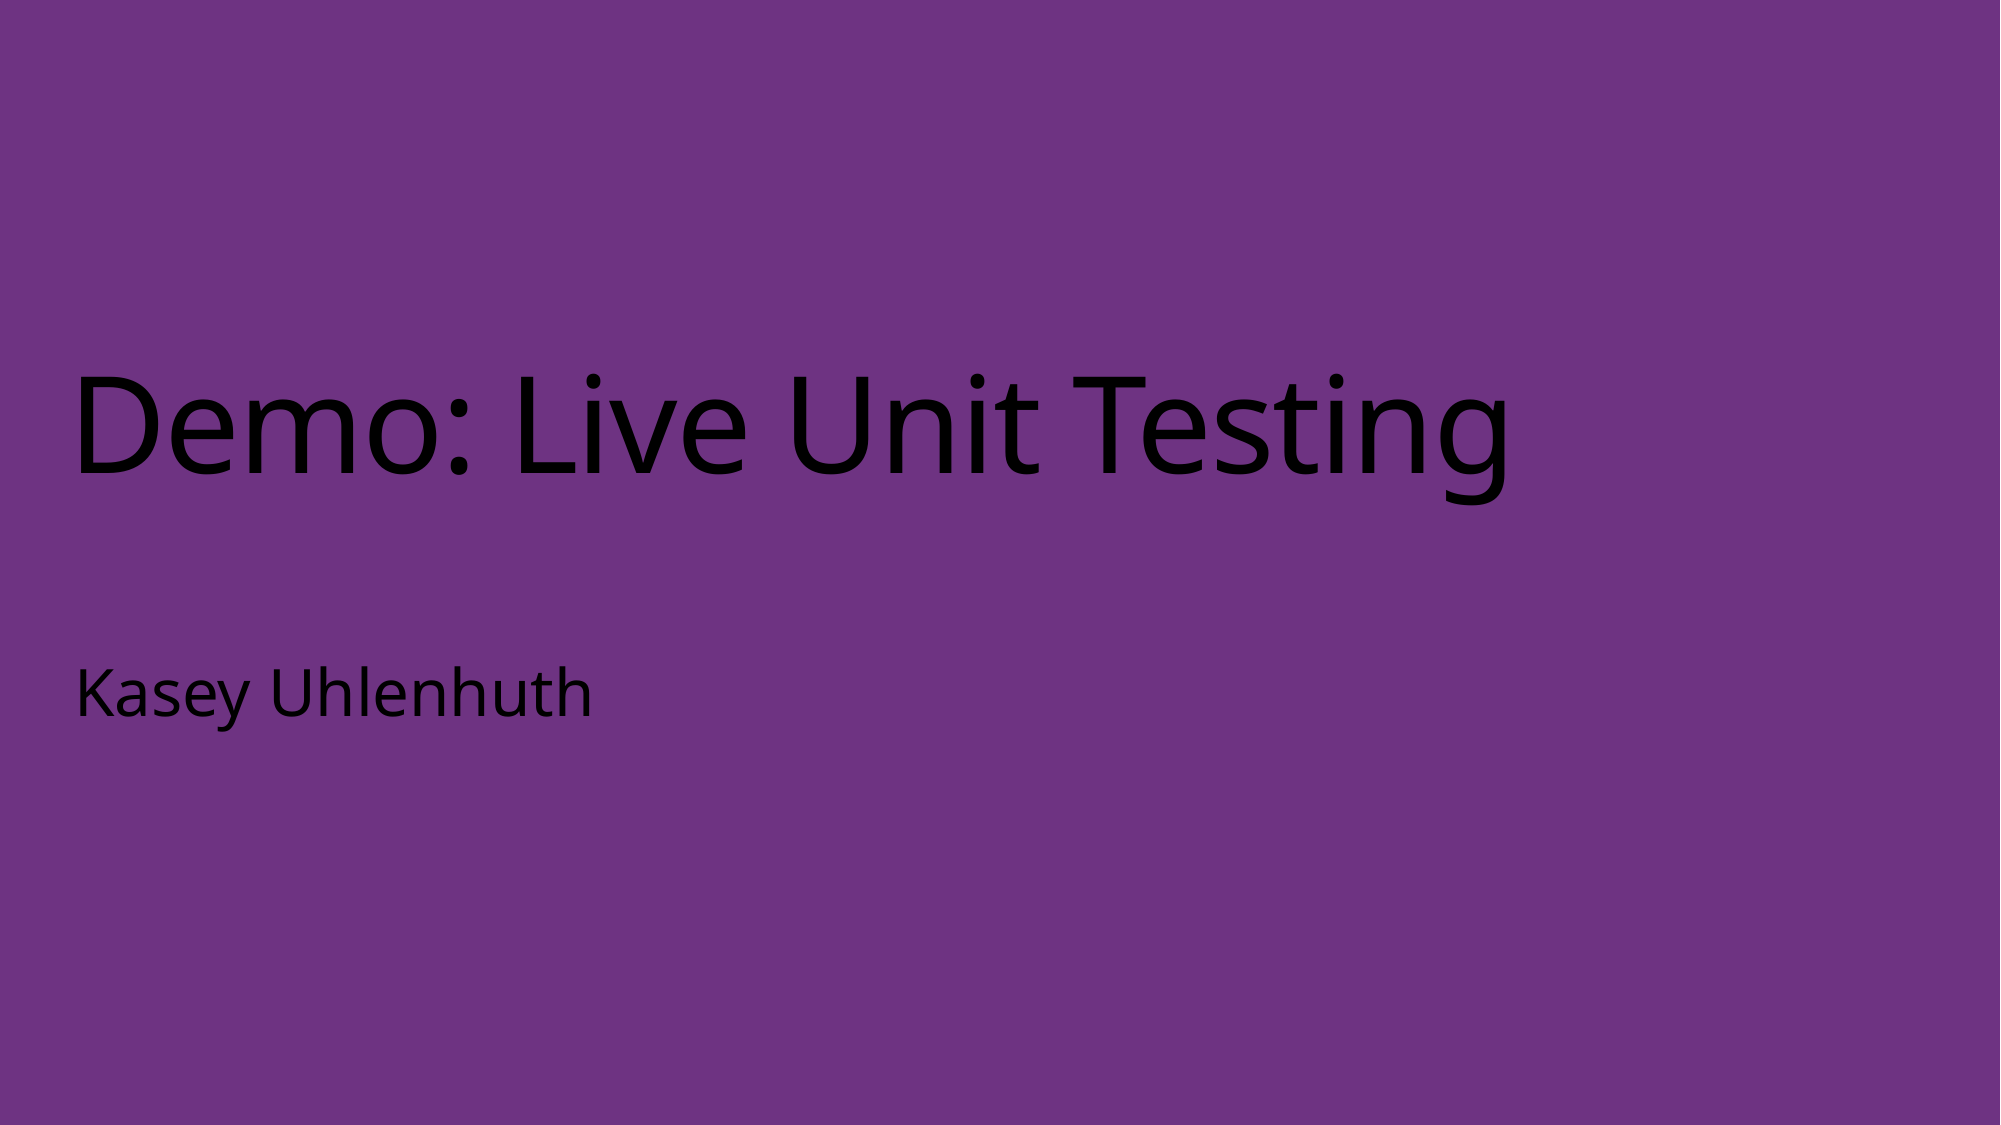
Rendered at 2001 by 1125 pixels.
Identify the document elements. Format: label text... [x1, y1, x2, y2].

list Kasey Uhlenhuth [44, 636, 1662, 755]
title Demo: Live Unit Testing [44, 341, 1662, 520]
